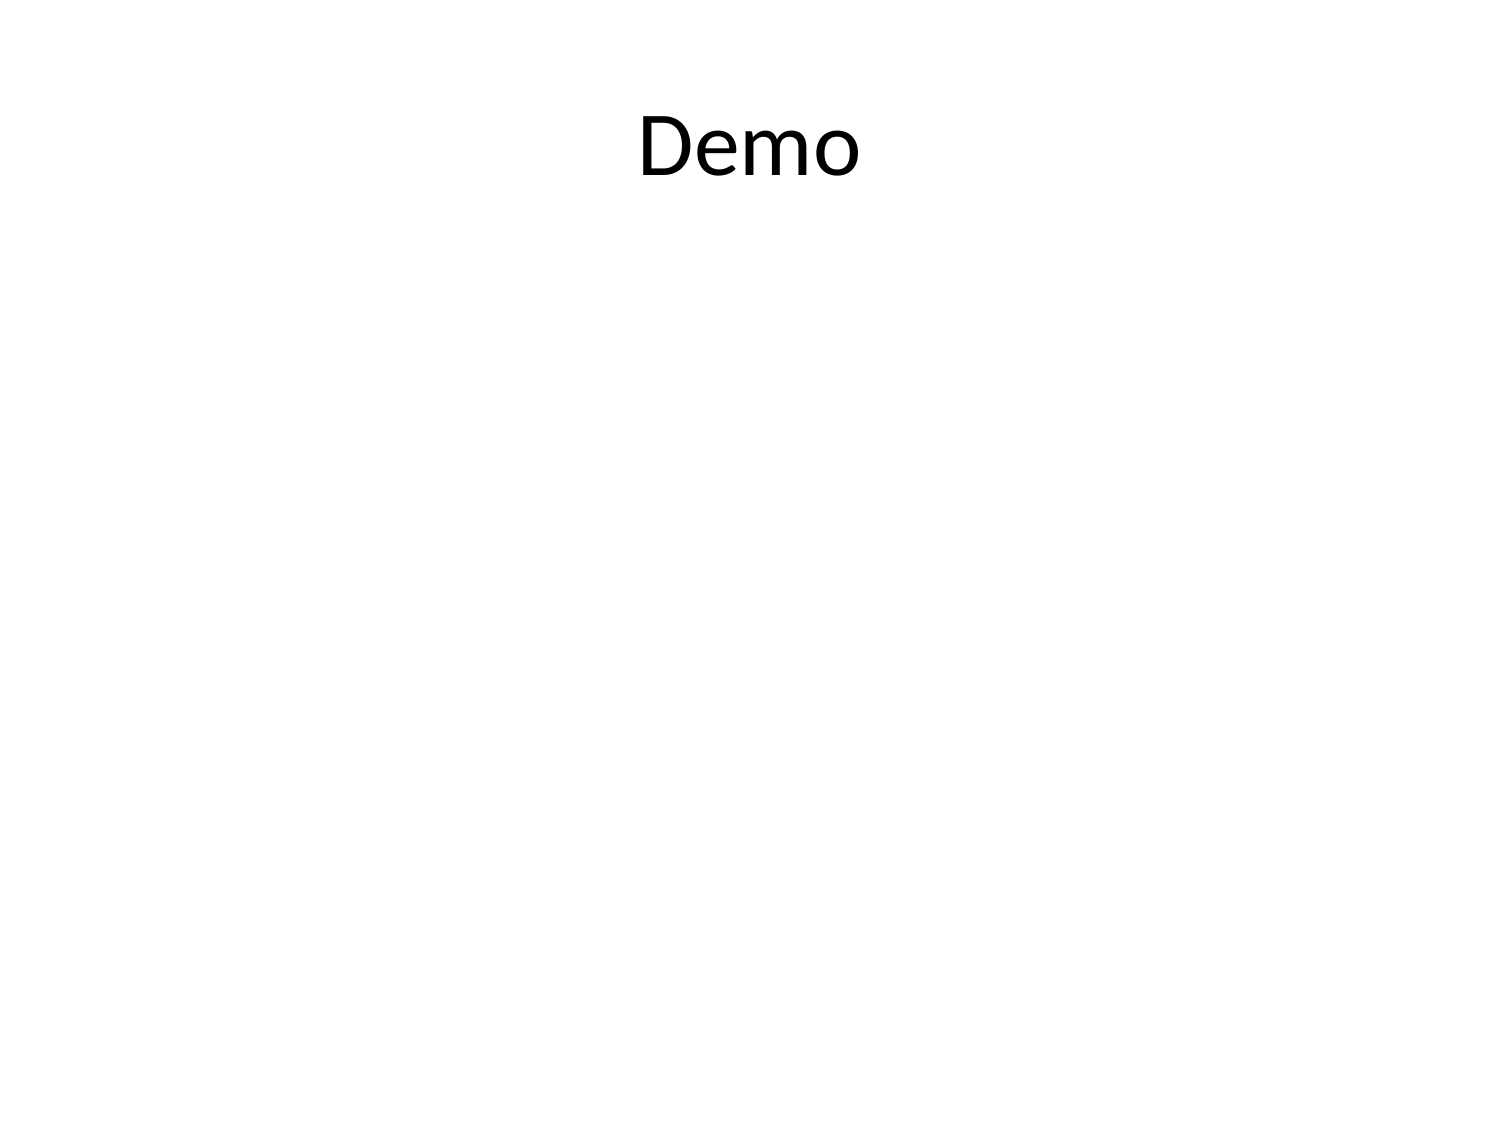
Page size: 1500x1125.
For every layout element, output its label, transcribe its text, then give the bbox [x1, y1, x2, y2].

title Demo [75, 45, 1425, 233]
